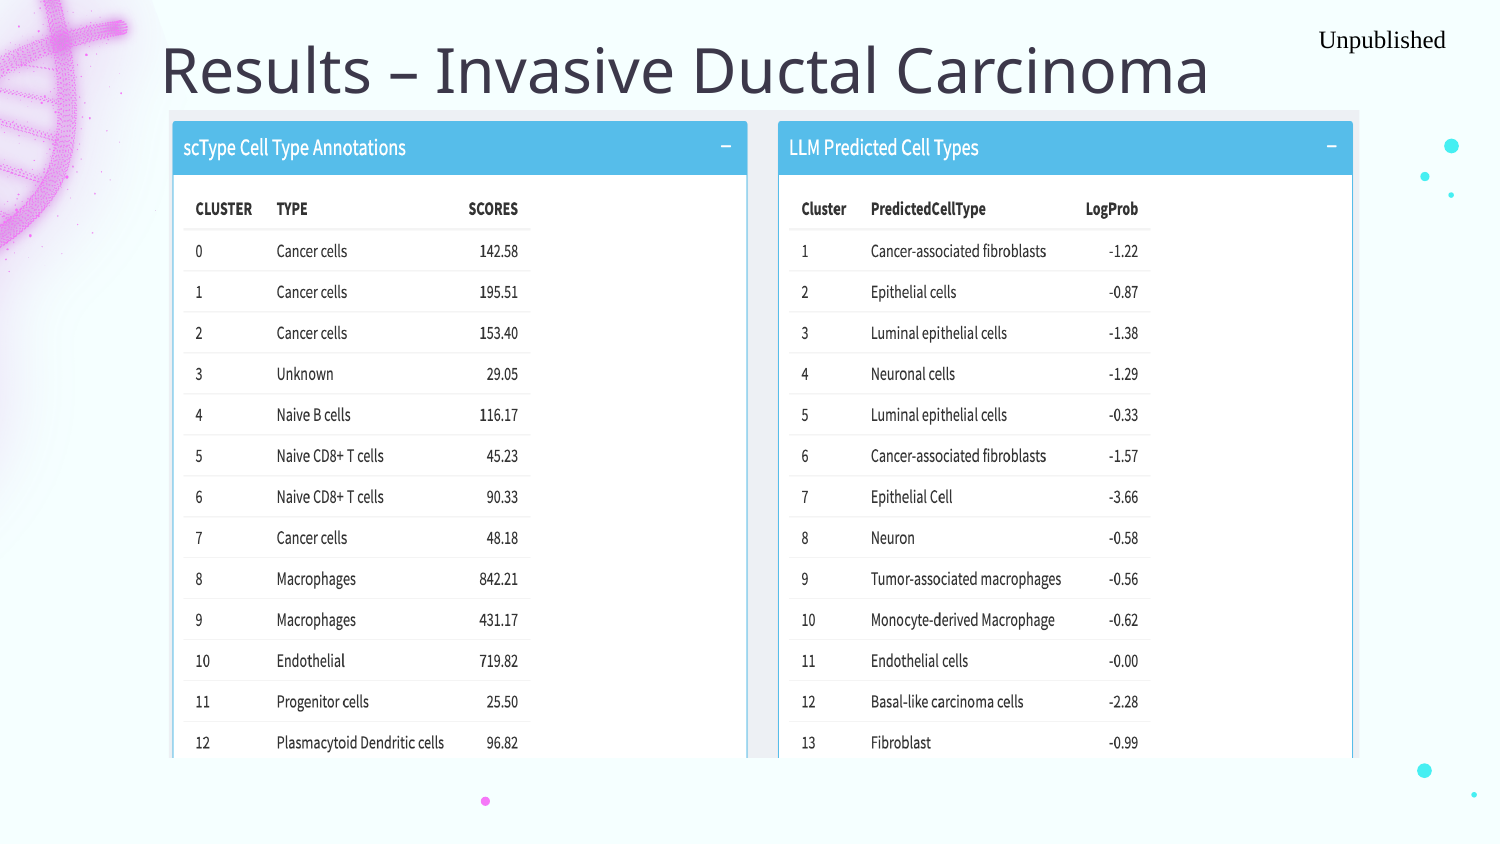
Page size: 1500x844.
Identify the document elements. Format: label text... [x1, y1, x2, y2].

picture [0, 0, 1360, 759]
text_box Results – Invasive Ductal Carcinoma [145, 16, 1249, 111]
text_box Unpublished [1303, 16, 1468, 62]
